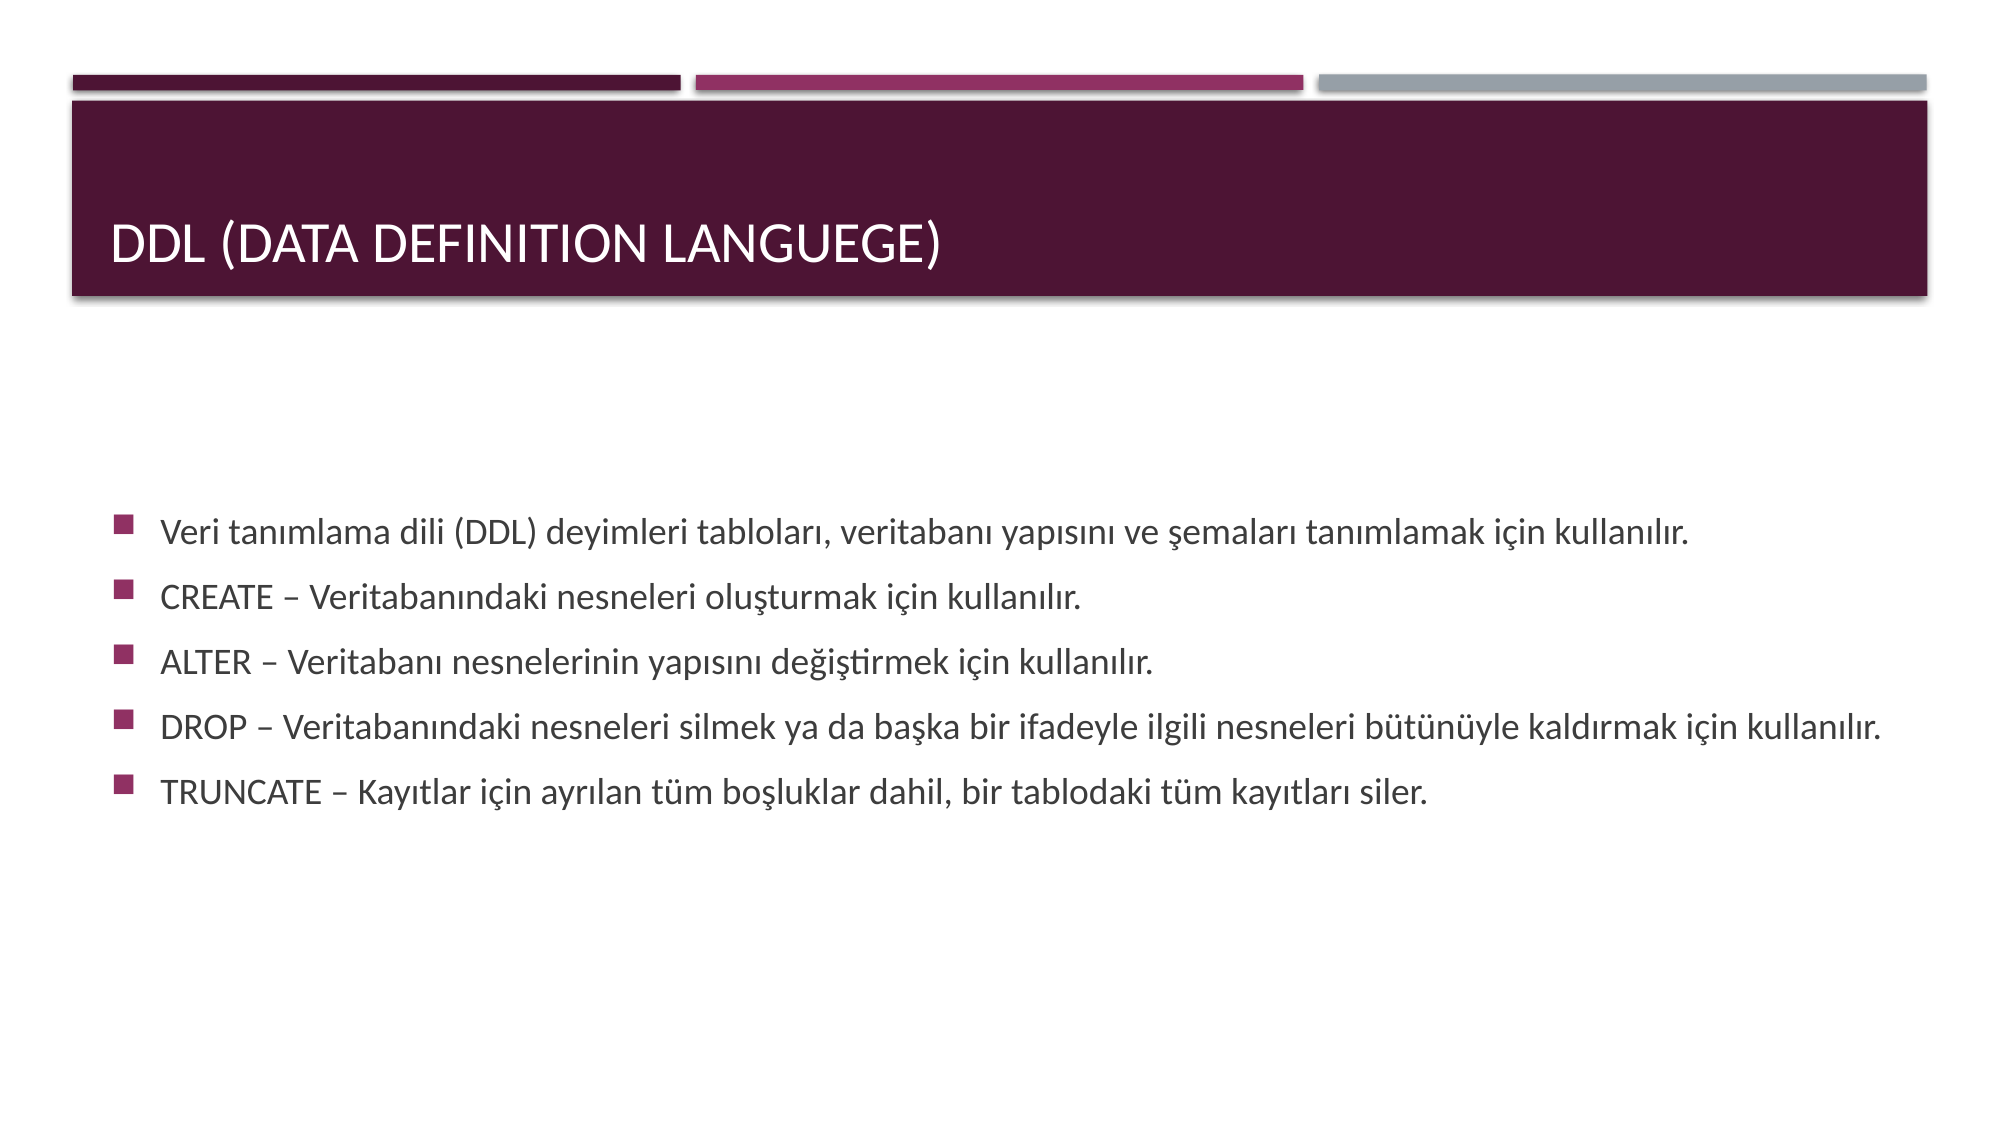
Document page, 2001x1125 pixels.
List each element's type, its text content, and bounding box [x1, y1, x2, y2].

title DDL (DATA defınıtıon languege) [95, 115, 1905, 282]
list Veri tanımlama dili (DDL) deyimleri tabloları, veritabanı yapısını ve şemaları tanımlamak için kullanılır. CREATE – Veritabanındaki nesneleri oluşturmak için kullanılır. ALTER – Veritabanı nesnelerinin yapısını değiştirmek için kullanılır. DROP – Veritabanındaki nesneleri silmek ya da başka bir ifadeyle ilgili nesneleri bütünüyle kaldırmak için kullanılır. TRUNCATE – Kayıtlar için ayrılan tüm boşluklar dahil, bir tablodaki tüm kayıtları siler. [95, 357, 1905, 962]
